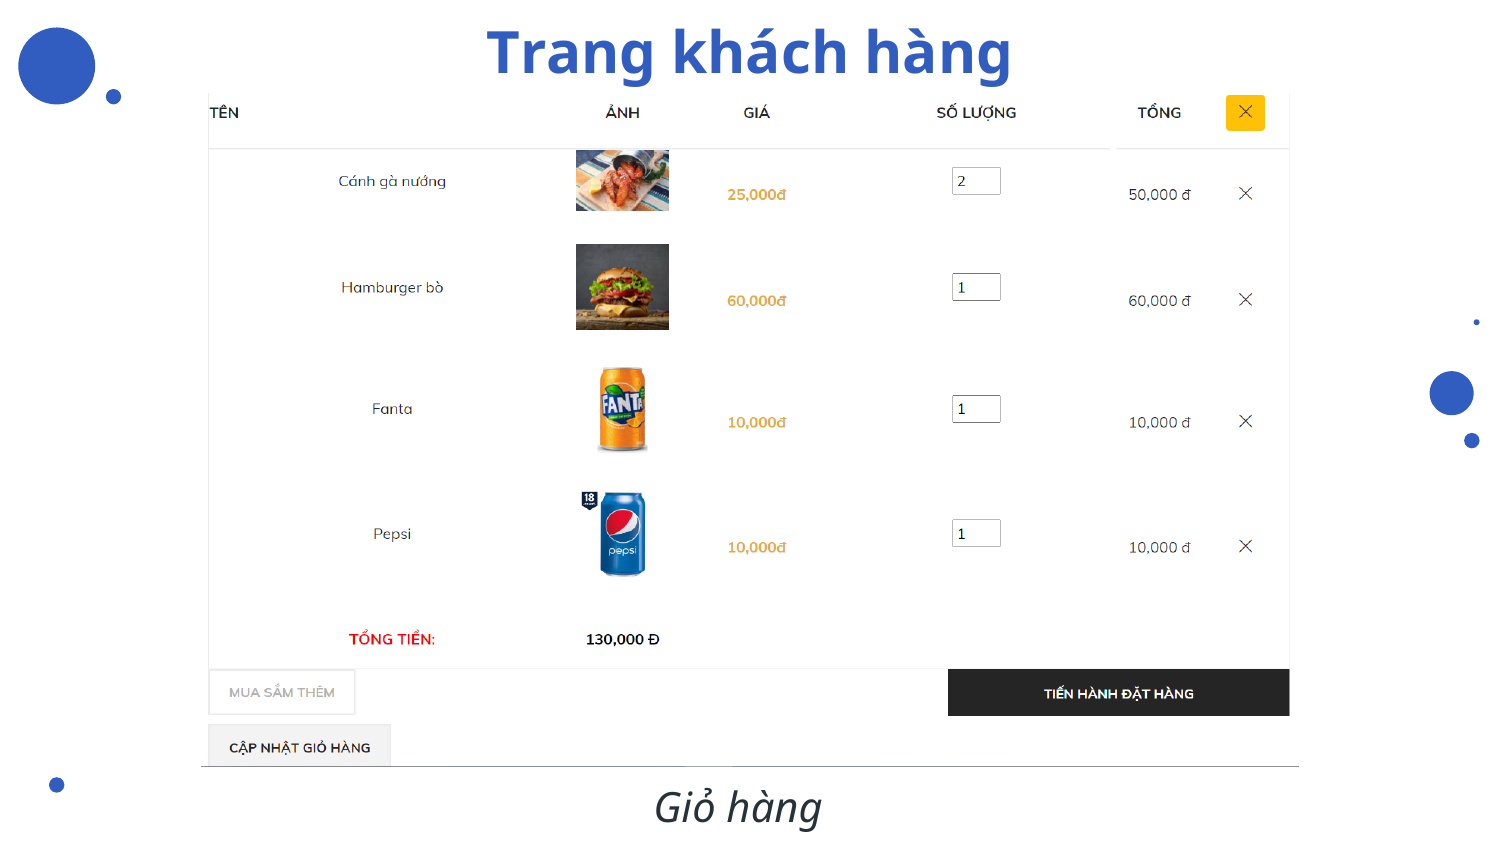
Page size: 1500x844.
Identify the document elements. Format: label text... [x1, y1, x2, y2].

subtitle Giỏ hàng [476, 775, 981, 828]
picture [200, 93, 1299, 768]
title Trang khách hàng [112, 0, 1388, 94]
